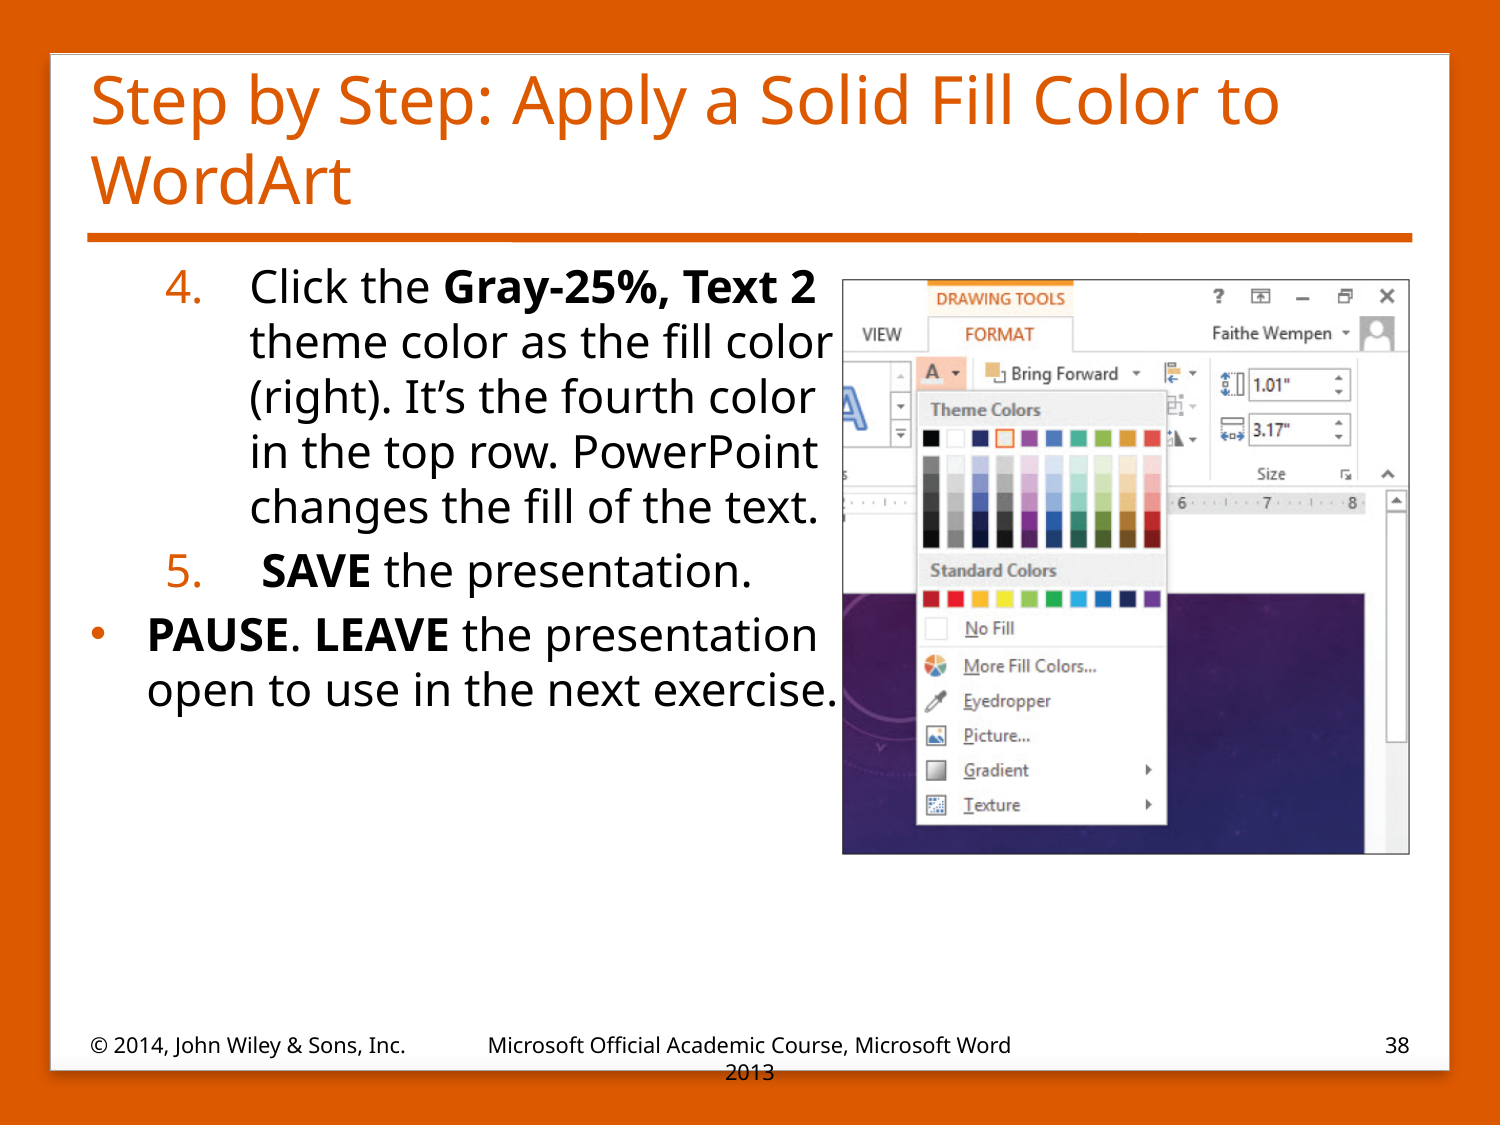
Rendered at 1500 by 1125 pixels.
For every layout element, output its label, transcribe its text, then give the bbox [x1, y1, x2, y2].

title Step by Step: Apply a Solid Fill Color to WordArt [74, 74, 1426, 226]
list Click the Gray-25%, Text 2 theme color as the fill color (right). It’s the fourth color in the top row. PowerPoint changes the fill of the text. SAVE the presentation. PAUSE. LEAVE the presentation open to use in the next exercise. [75, 249, 1425, 1063]
picture [837, 274, 1418, 863]
slide_number 38 [1074, 1024, 1426, 1103]
slide_number © 2014, John Wiley & Sons, Inc. [74, 1024, 426, 1103]
footer Microsoft Official Academic Course, Microsoft Word 2013 [449, 1024, 1051, 1103]
